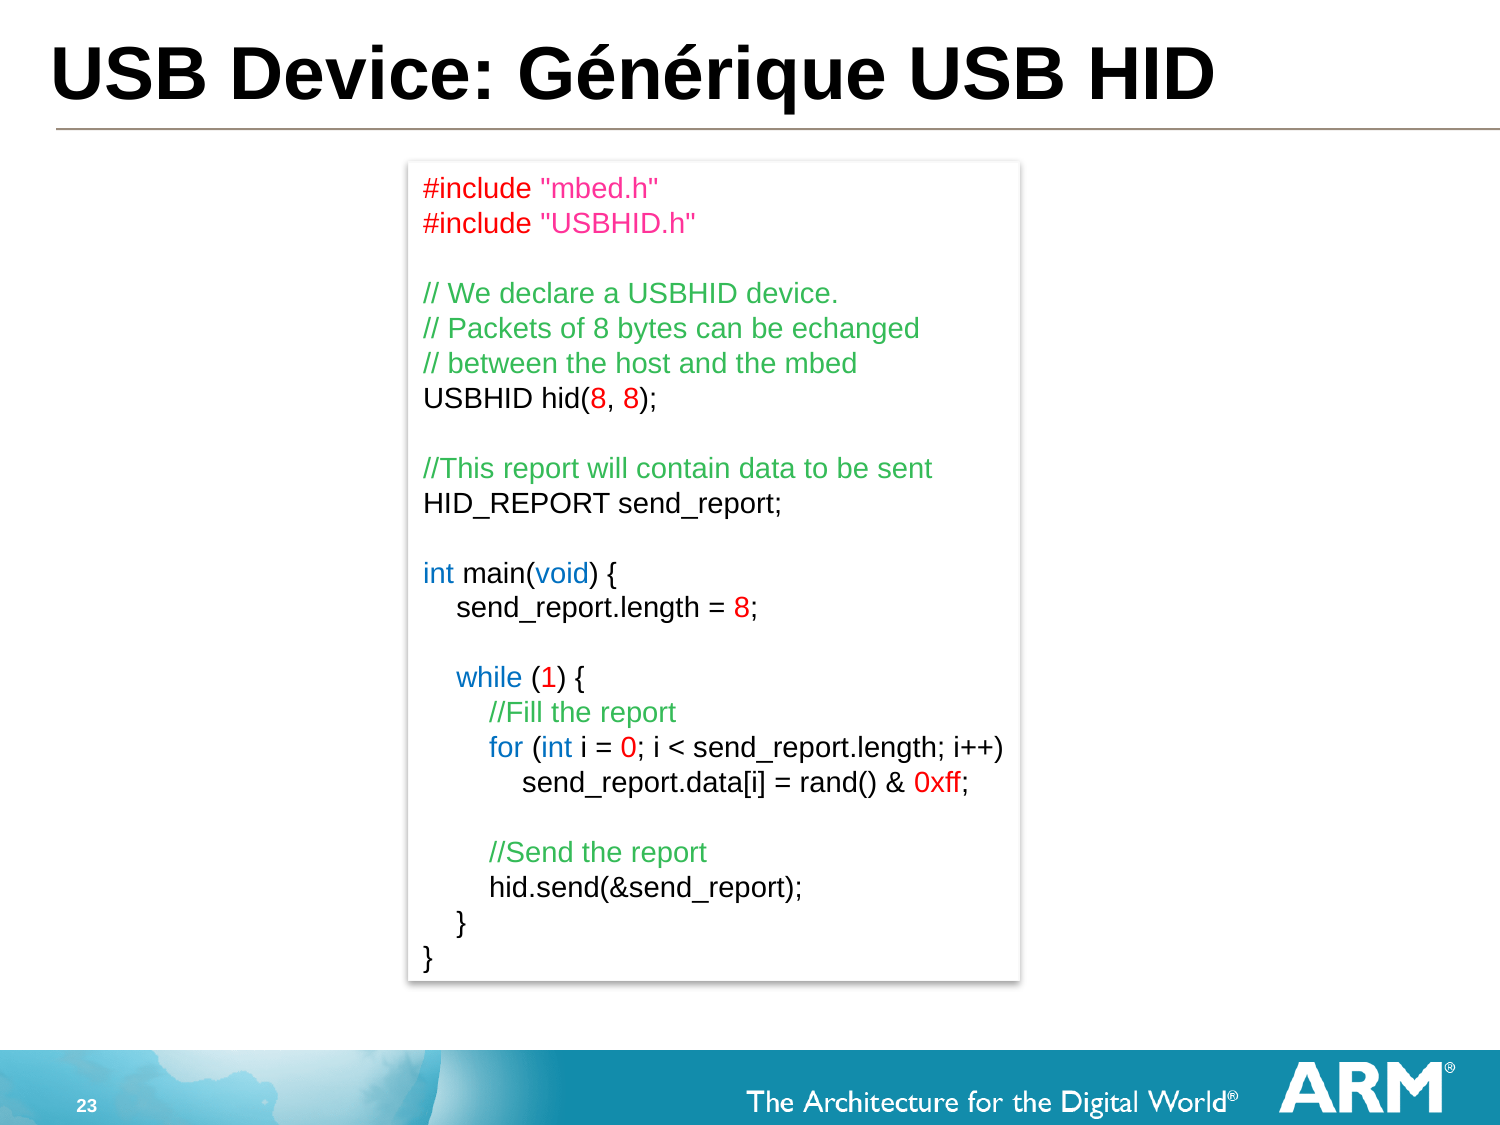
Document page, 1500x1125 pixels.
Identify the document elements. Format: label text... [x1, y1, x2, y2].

text_box #include "mbed.h" #include "USBHID.h" // We declare a USBHID device. // Packets of 8 bytes can be echanged // between the host and the mbed USBHID hid(8, 8); //This report will contain data to be sent HID_REPORT send_report; int main(void) { send_report.length = 8; while (1) { //Fill the report for (int i = 0; i < send_report.length; i++) send_report.data[i] = rand() & 0xff; //Send the report hid.send(&send_report); } } [408, 161, 1020, 981]
picture [0, 780, 1500, 1125]
title USB Device: Générique USB HID [35, 1, 1476, 139]
